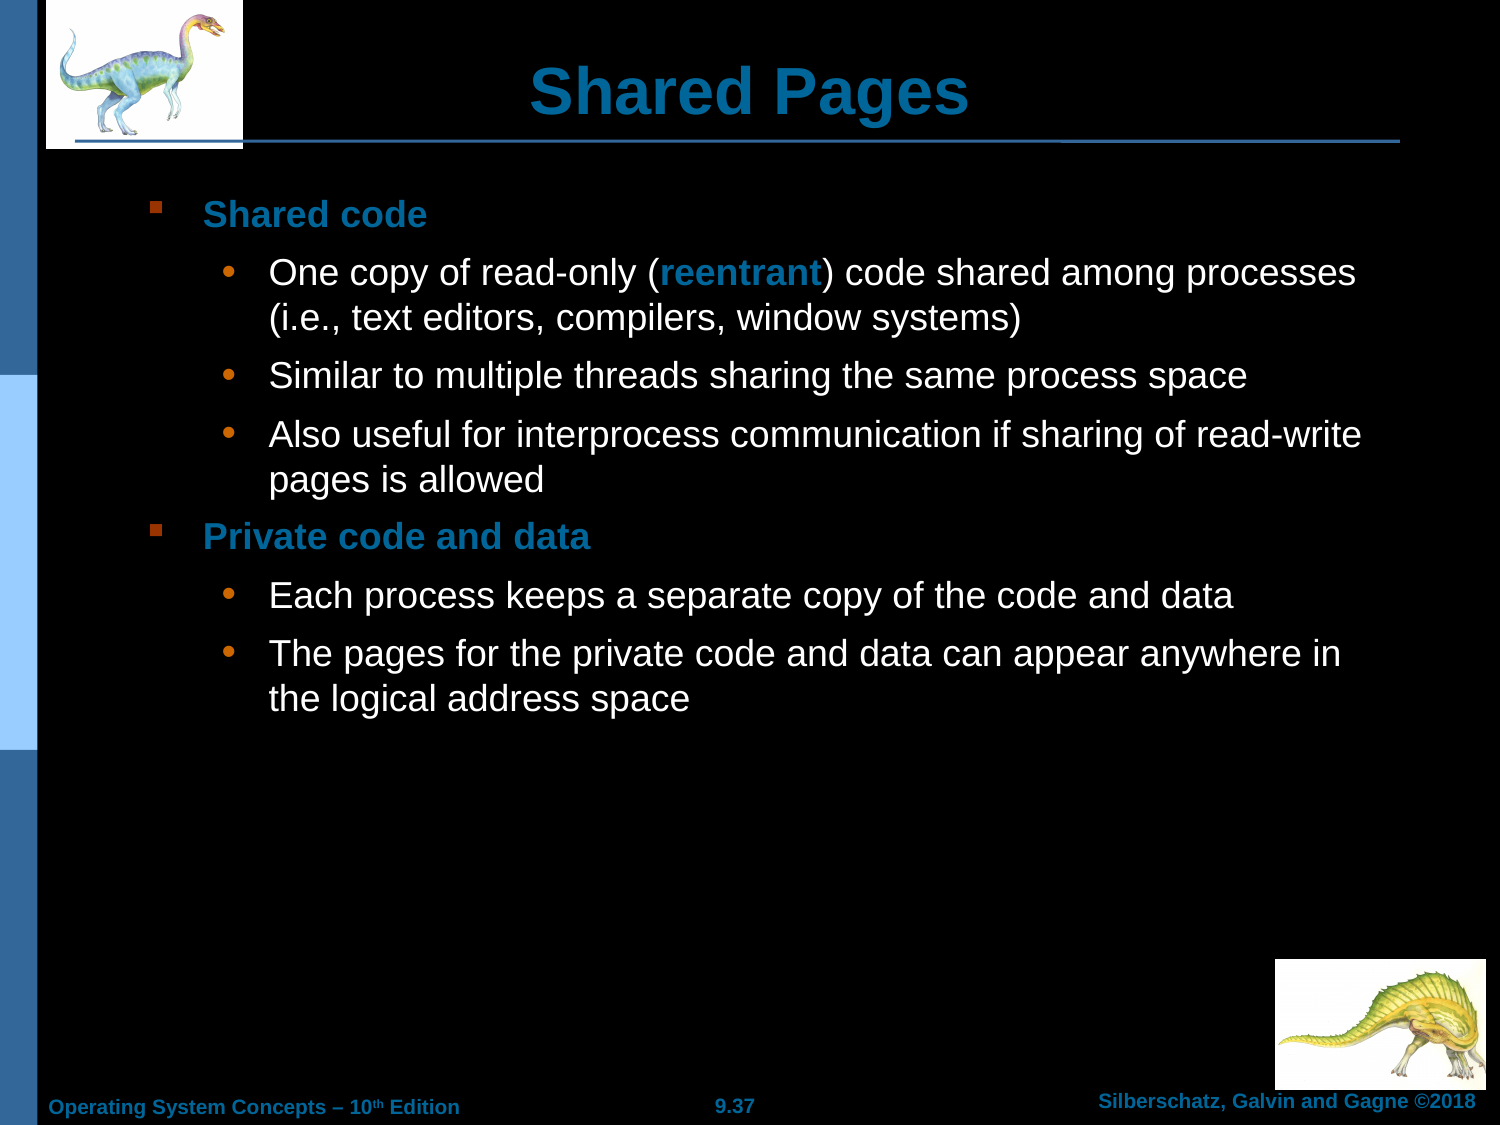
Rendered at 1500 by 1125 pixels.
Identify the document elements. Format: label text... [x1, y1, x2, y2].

title Shared Pages [75, 40, 1425, 136]
picture [46, 0, 243, 149]
list Shared code One copy of read-only (reentrant) code shared among processes (i.e., text editors, compilers, window systems) Similar to multiple threads sharing the same process space Also useful for interprocess communication if sharing of read-write pages is allowed Private code and data Each process keeps a separate copy of the code and data The pages for the private code and data can appear anywhere in the logical address space [131, 182, 1401, 919]
picture [1275, 959, 1486, 1090]
